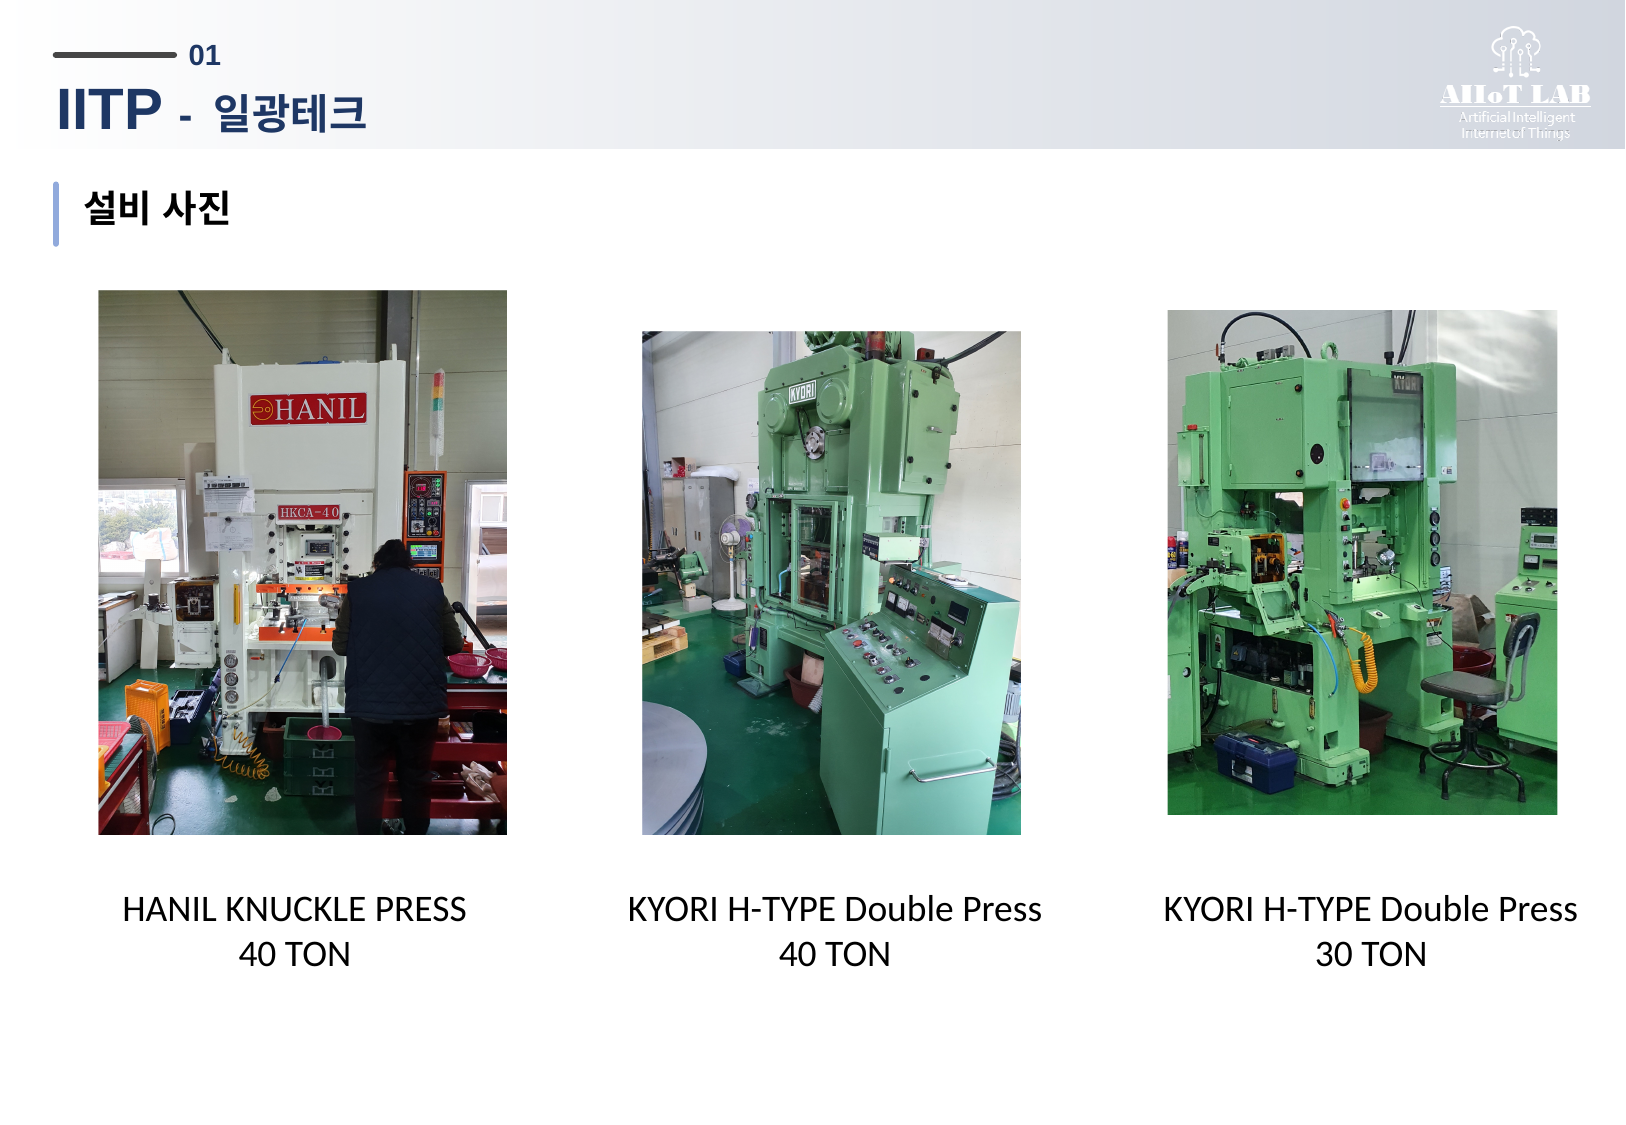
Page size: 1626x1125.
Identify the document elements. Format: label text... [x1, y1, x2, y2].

picture [1167, 310, 1558, 815]
text_box KYORI H-TYPE Double Press 40 TON [600, 876, 1070, 982]
picture [579, 332, 1084, 834]
picture [1423, 26, 1607, 151]
text_box 설비 사진 [68, 177, 1625, 238]
text_box [0, 0, 1625, 150]
picture [30, 291, 575, 834]
text_box 01 [173, 28, 1363, 64]
text_box IITP - 일광테크 [41, 64, 1363, 149]
text_box KYORI H-TYPE Double Press 30 TON [1136, 876, 1606, 982]
text_box HANIL KNUCKLE PRESS 40 TON [83, 876, 507, 982]
